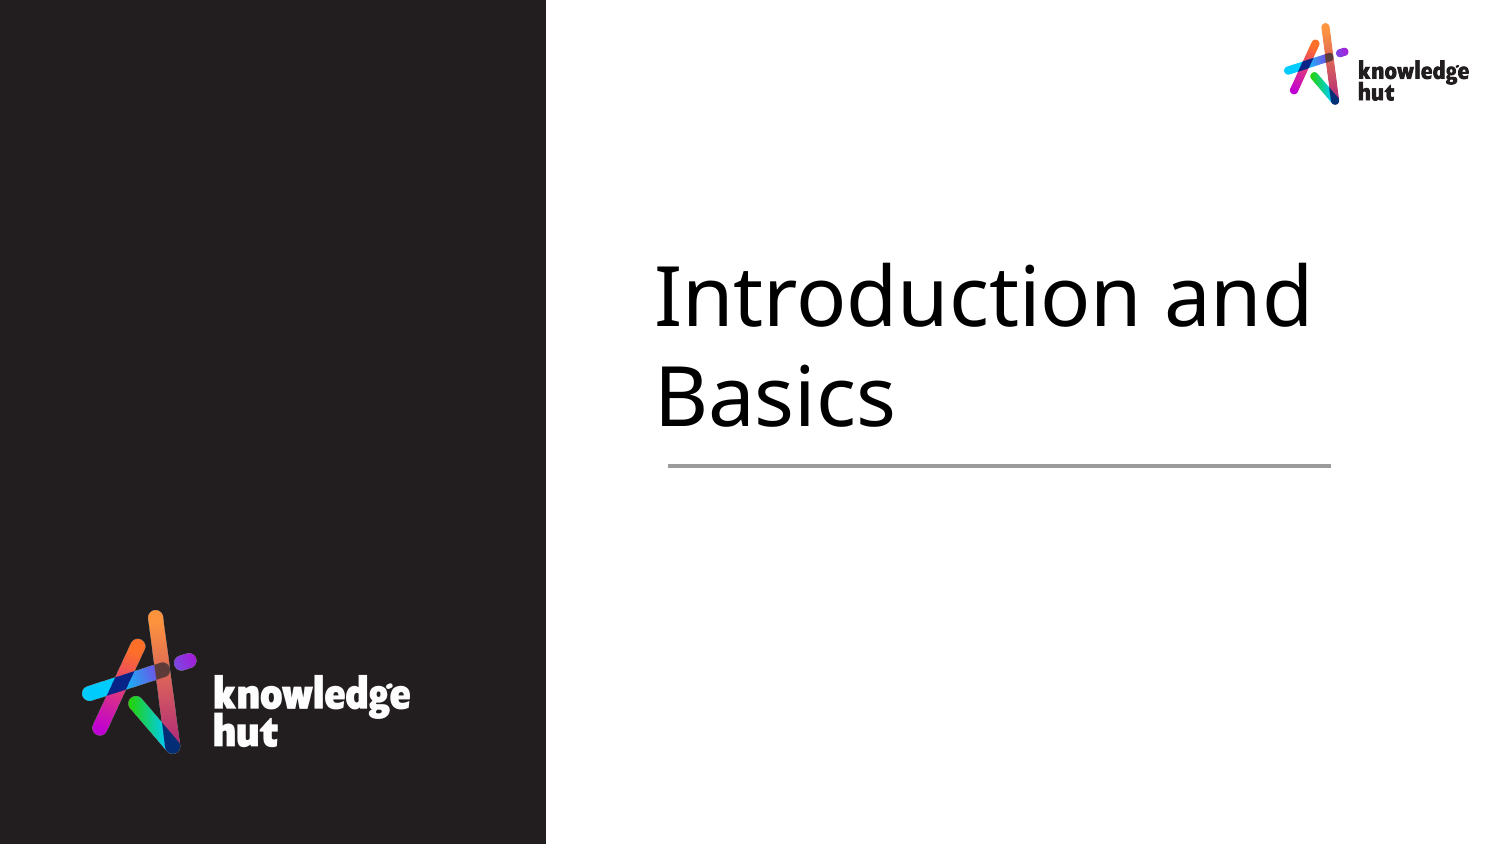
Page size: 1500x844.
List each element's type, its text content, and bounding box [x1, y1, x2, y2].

picture [82, 610, 410, 755]
text_box Introduction and Basics [639, 264, 1445, 422]
text_box [0, 0, 546, 844]
picture [1284, 23, 1469, 105]
